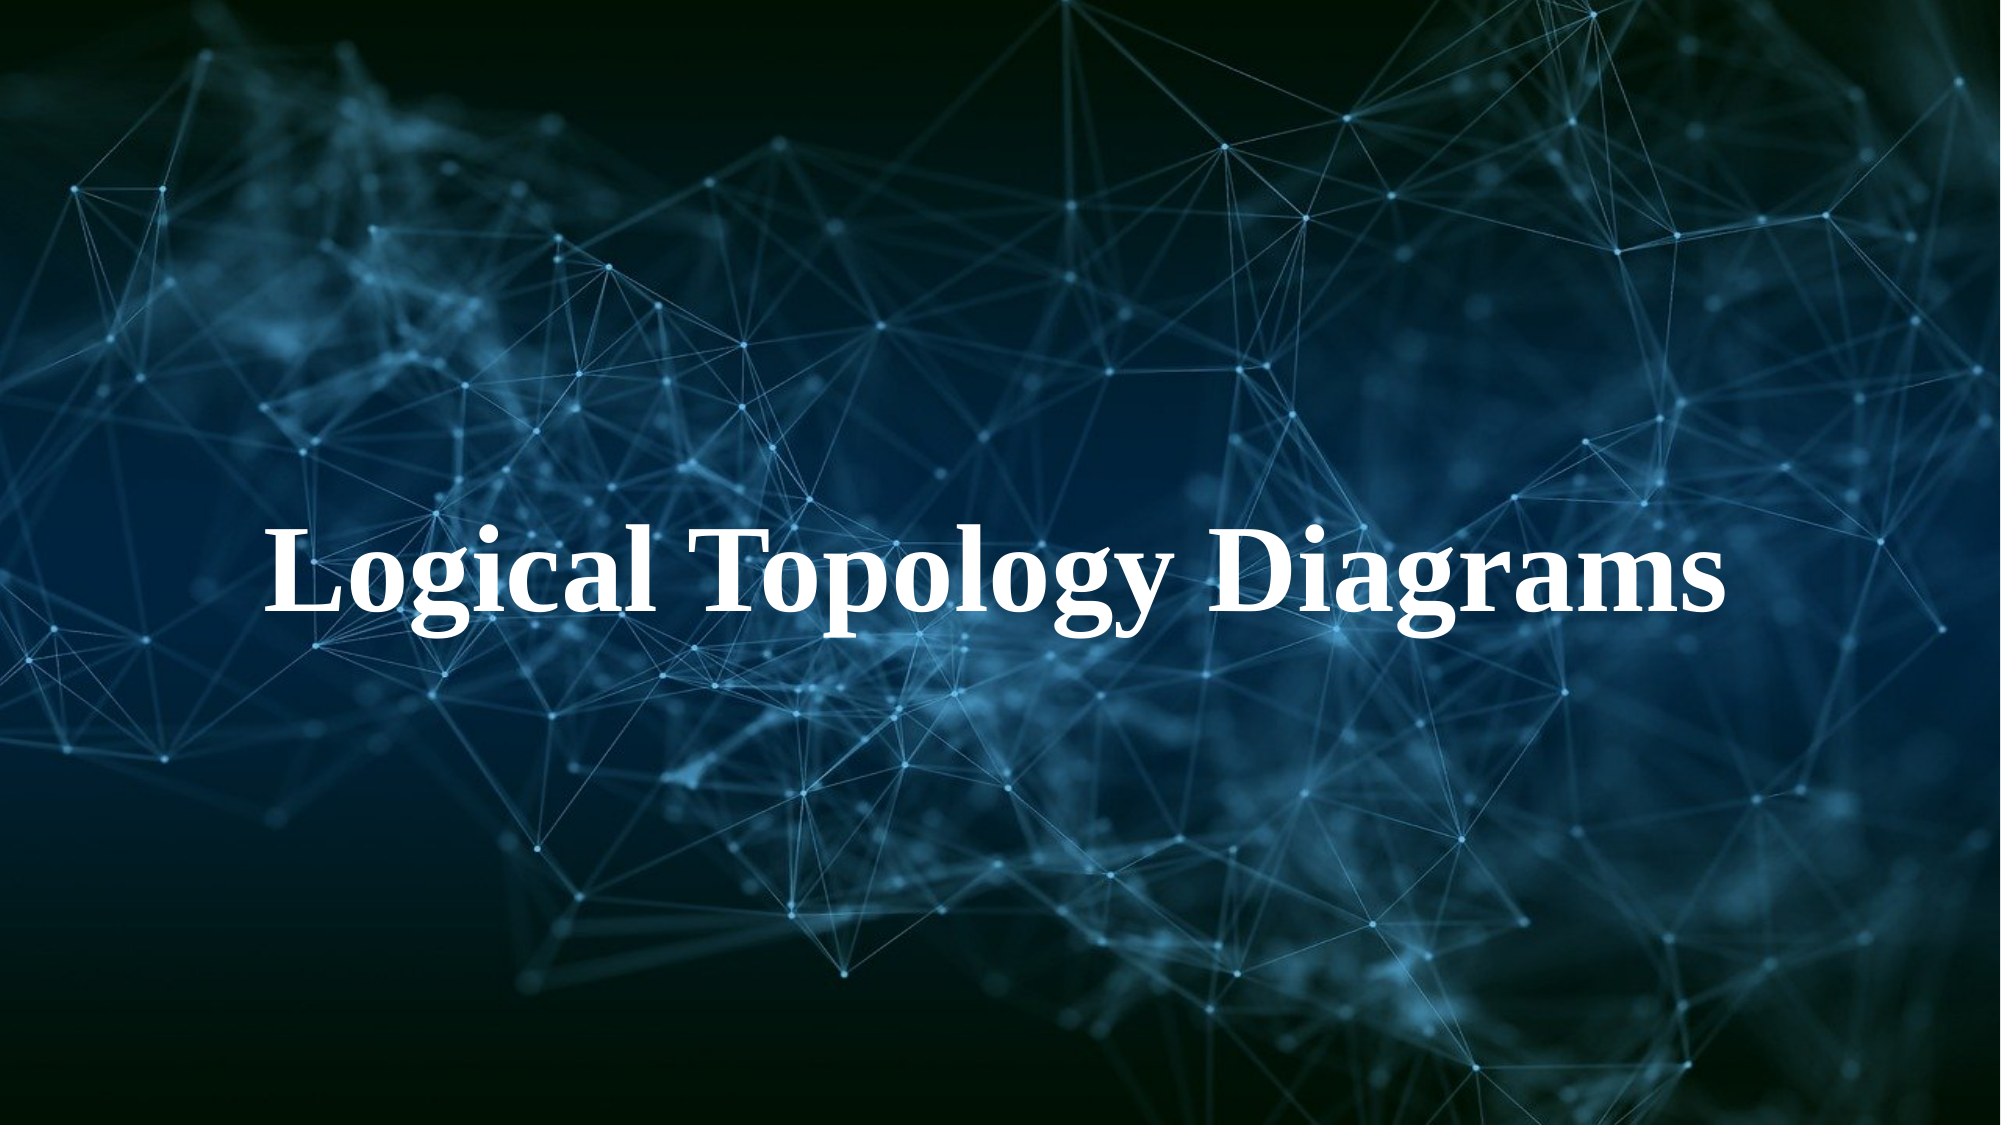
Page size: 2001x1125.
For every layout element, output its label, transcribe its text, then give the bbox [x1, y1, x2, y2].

picture [0, 0, 2001, 1125]
title Logical Topology Diagrams [248, 423, 1752, 725]
